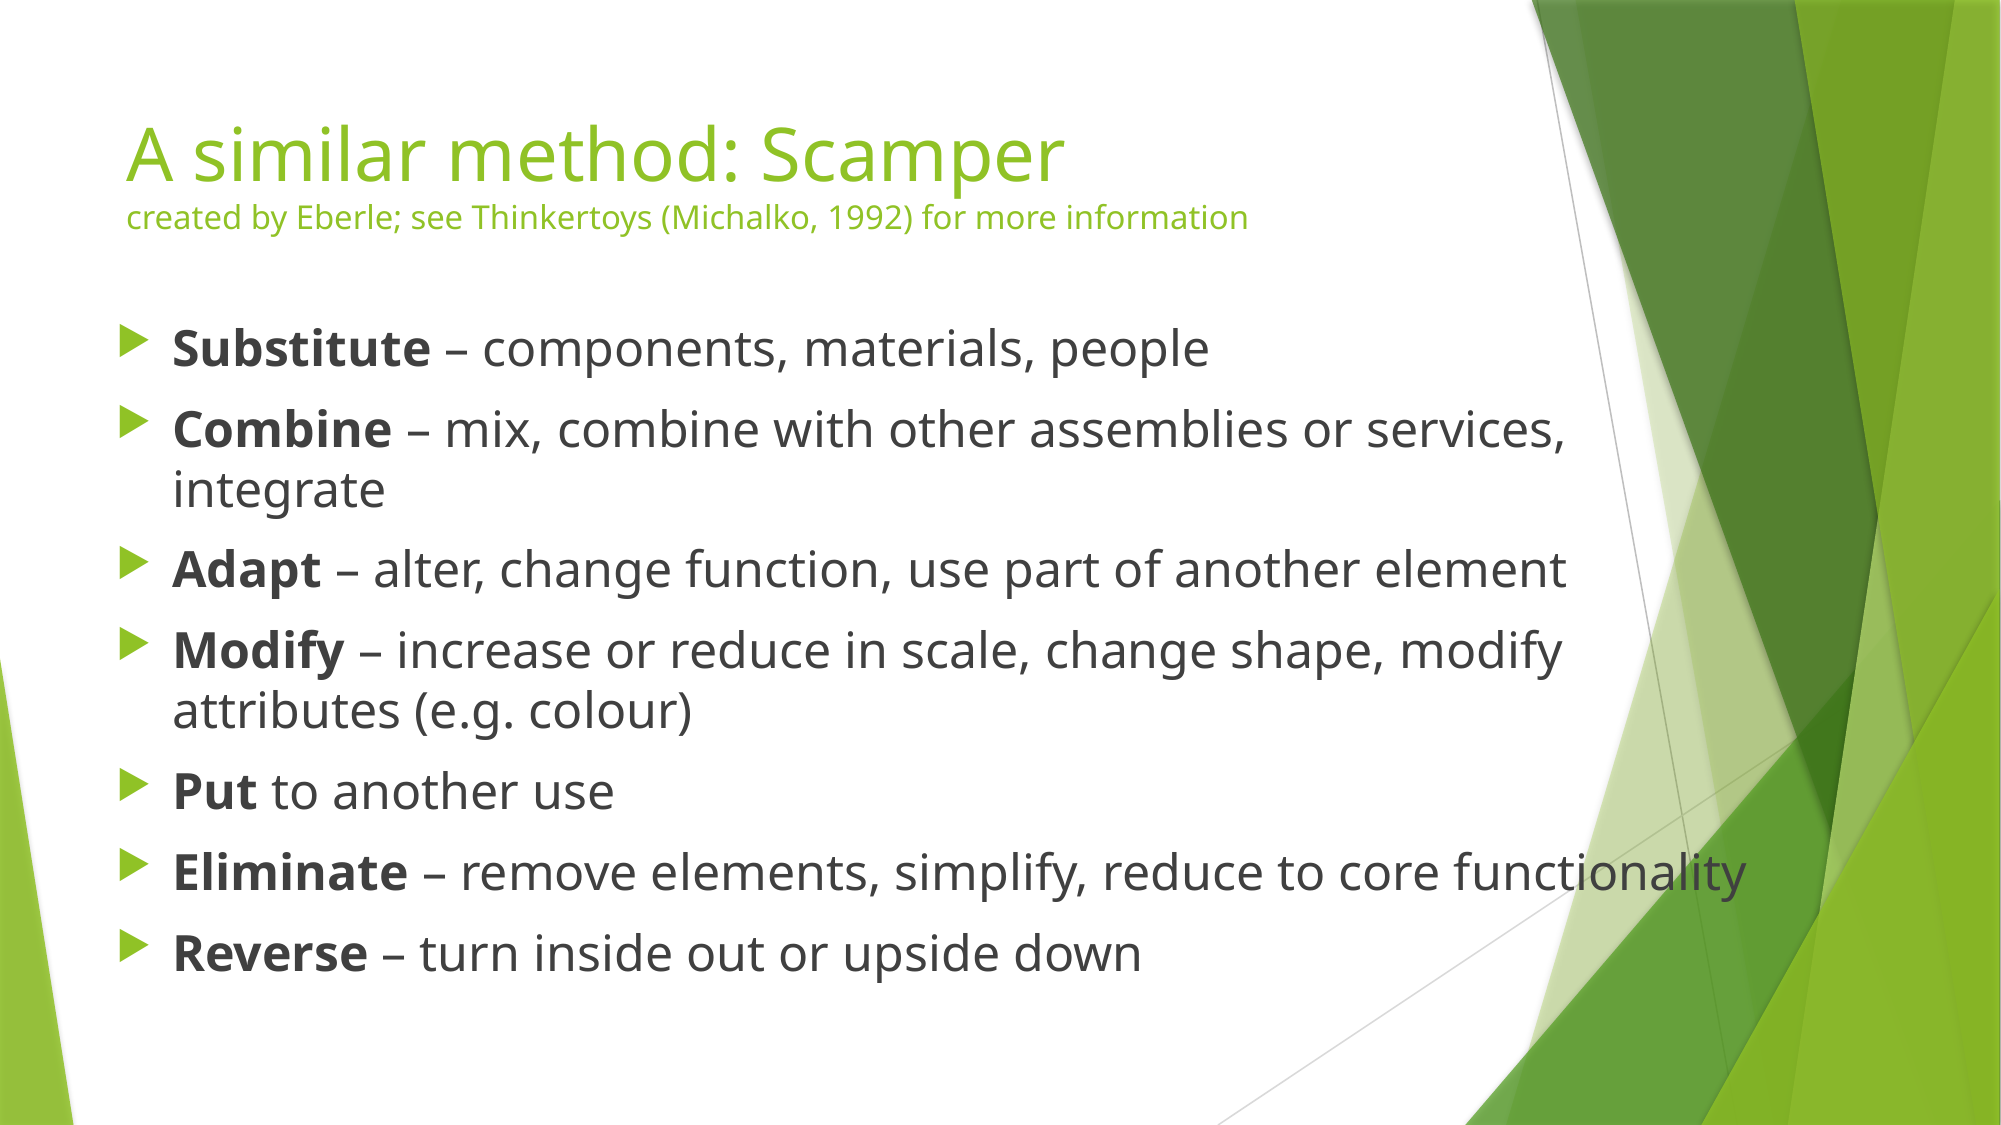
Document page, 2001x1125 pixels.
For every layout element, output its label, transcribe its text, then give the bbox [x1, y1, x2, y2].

list Substitute – components, materials, people Combine – mix, combine with other assemblies or services, integrate Adapt – alter, change function, use part of another element Modify – increase or reduce in scale, change shape, modify attributes (e.g. colour) Put to another use Eliminate – remove elements, simplify, reduce to core functionality Reverse – turn inside out or upside down [101, 308, 1779, 946]
title A similar method: Scamper created by Eberle; see Thinkertoys (Michalko, 1992) for more information [111, 99, 1522, 245]
